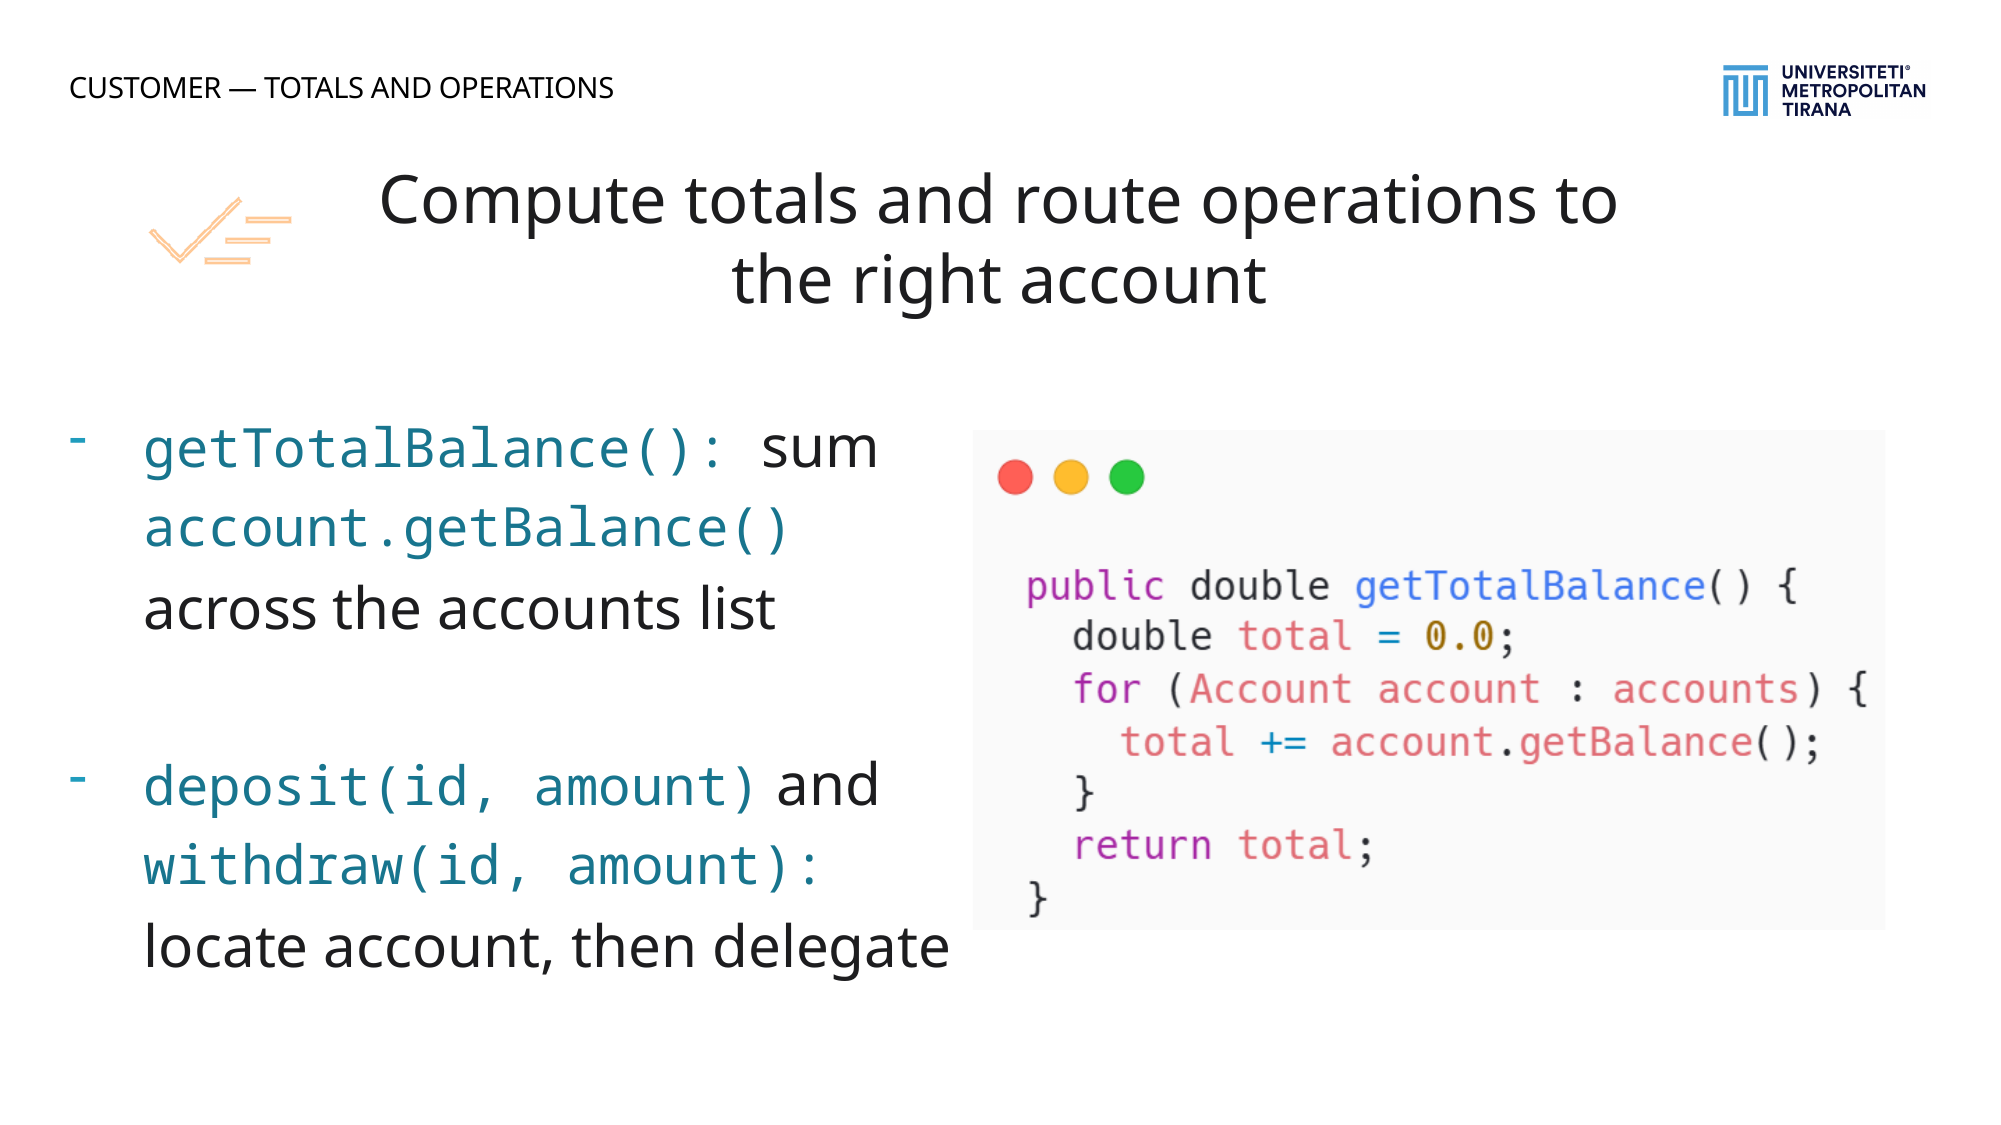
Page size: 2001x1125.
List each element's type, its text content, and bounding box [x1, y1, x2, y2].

list Customer — Totals and Operations [69, 55, 1931, 120]
picture [972, 430, 1886, 930]
list getTotalBalance(): sum account.getBalance() across the accounts list deposit(id, amount) and withdraw(id, amount): locate account, then delegate [69, 395, 954, 654]
picture [1721, 60, 1931, 120]
text_box Compute totals and route operations to the right account [328, 149, 1672, 324]
picture [129, 147, 308, 326]
